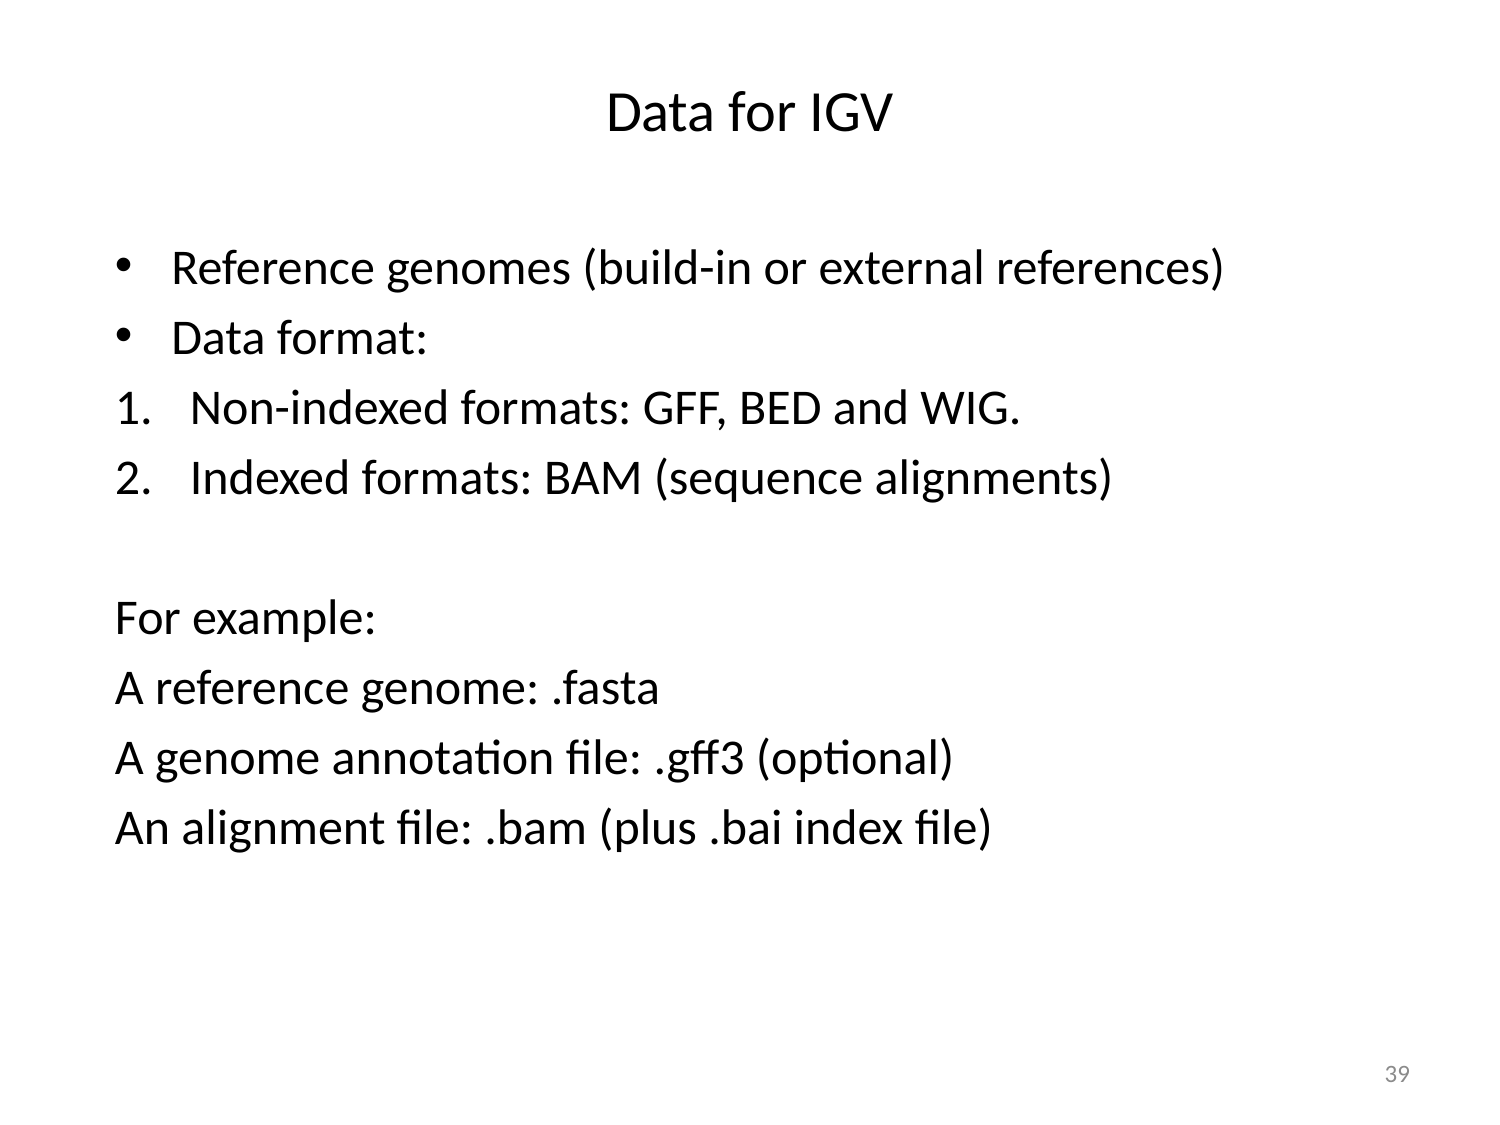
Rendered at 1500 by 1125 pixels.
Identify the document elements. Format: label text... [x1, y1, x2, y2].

list Reference genomes (build-in or external references) Data format: Non-indexed formats: GFF, BED and WIG. Indexed formats: BAM (sequence alignments) For example: A reference genome: .fasta A genome annotation file: .gff3 (optional) An alignment file: .bam (plus .bai index file) [99, 227, 1450, 1005]
title Data for IGV [75, 45, 1425, 172]
slide_number 39 [1074, 1042, 1425, 1103]
